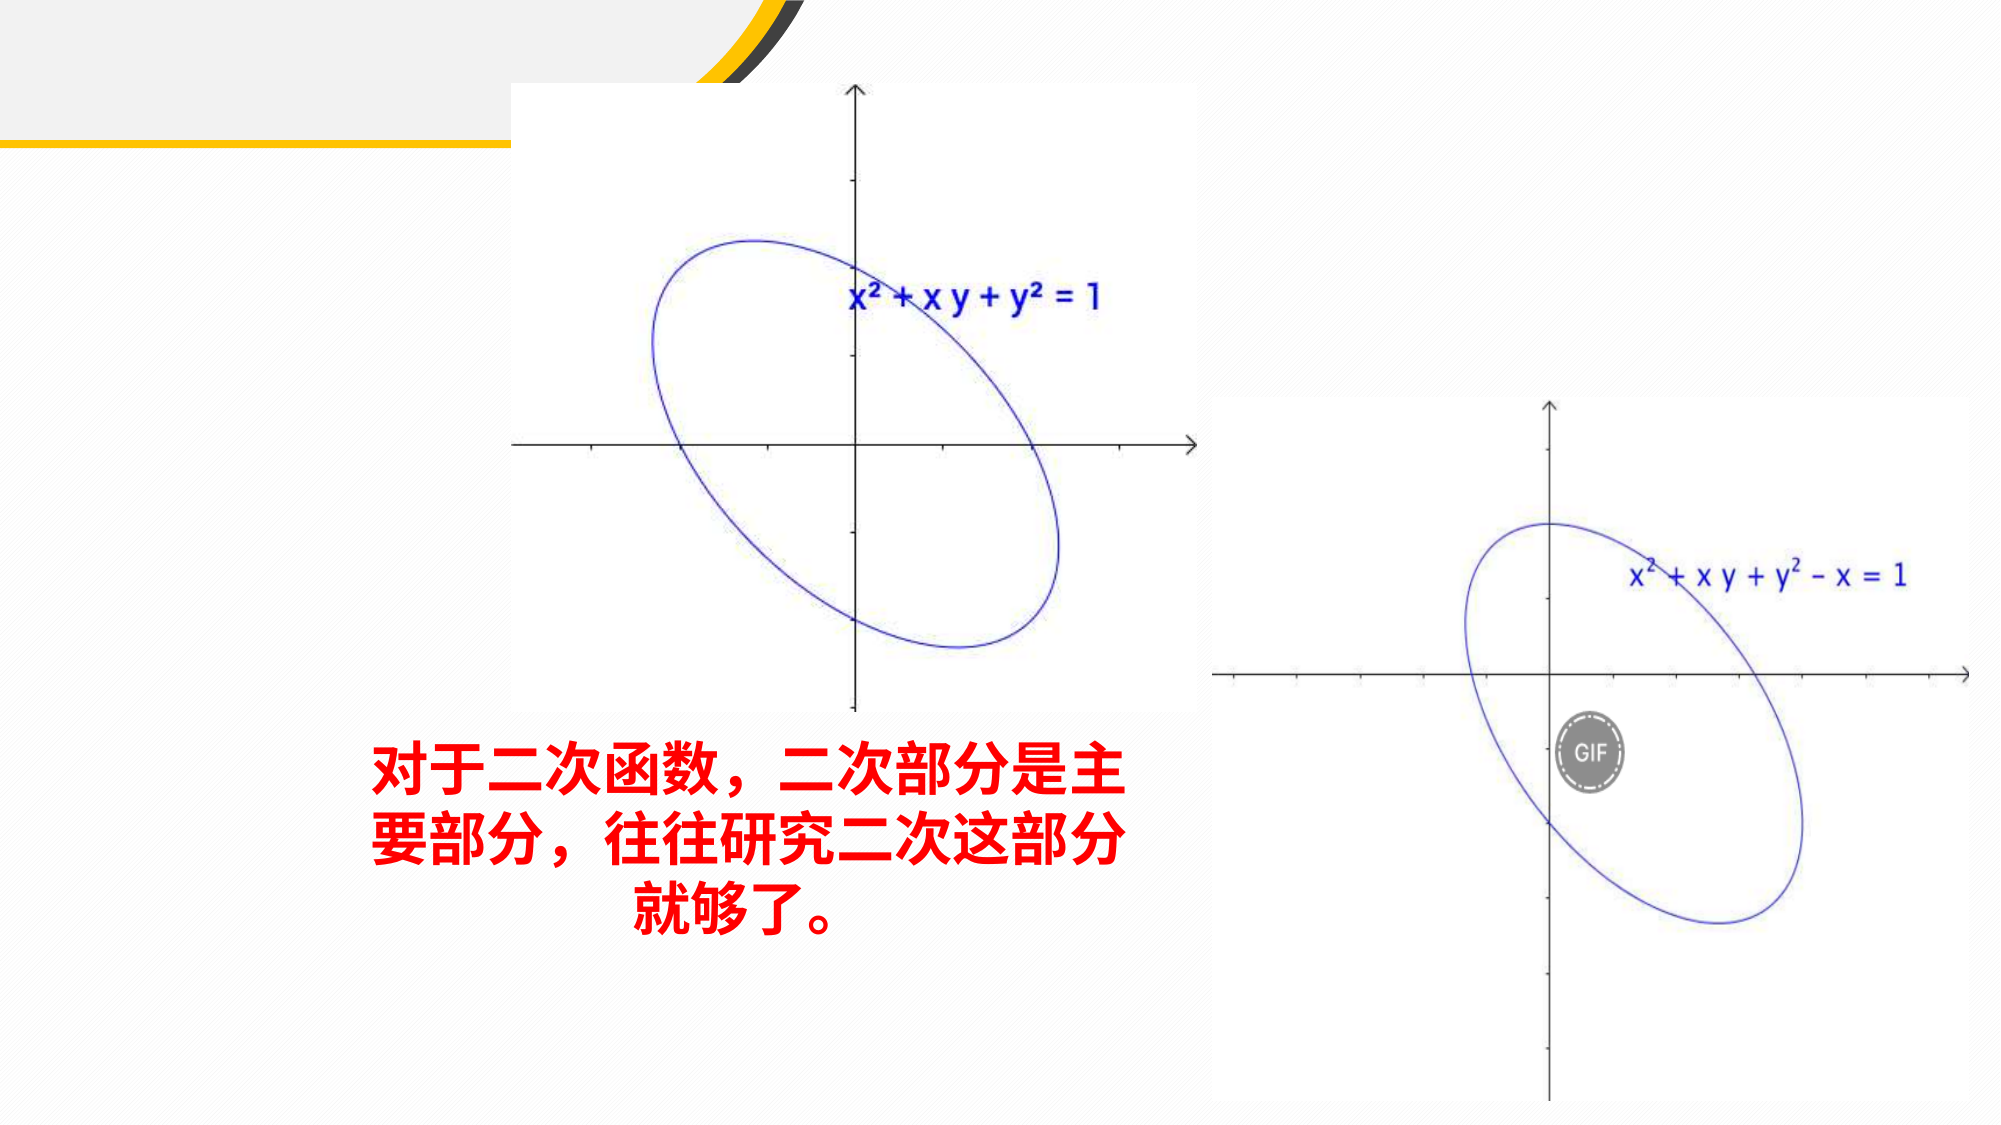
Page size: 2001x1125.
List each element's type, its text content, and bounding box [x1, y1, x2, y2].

picture [511, 82, 1198, 712]
picture [1212, 397, 1969, 1102]
text_box 对于二次函数，二次部分是主要部分，往往研究二次这部分就够了。 [337, 724, 1160, 950]
